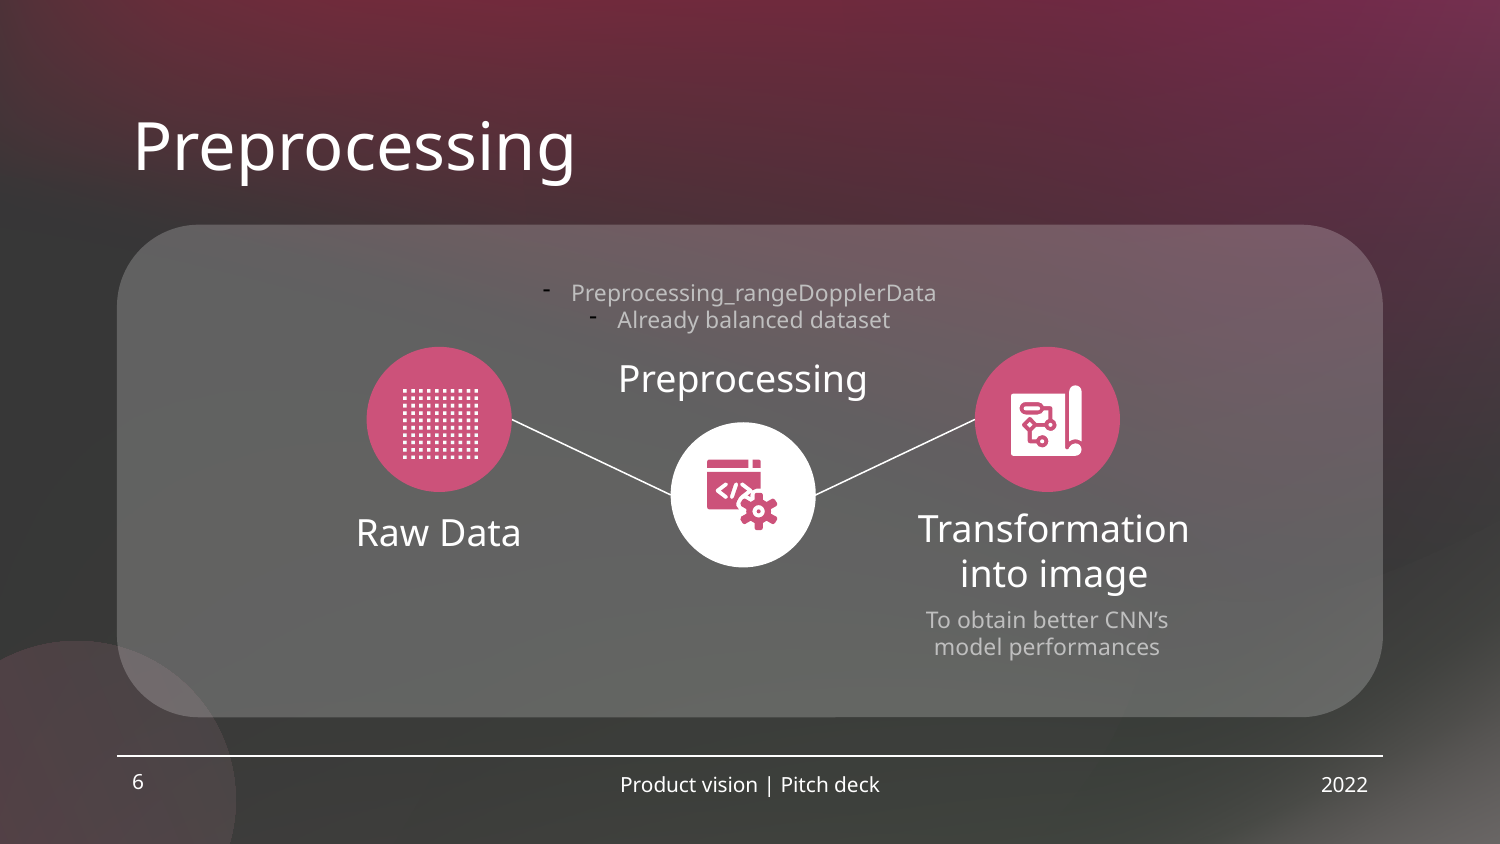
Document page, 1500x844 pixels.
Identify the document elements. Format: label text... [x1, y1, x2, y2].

slide_number 6 [116, 757, 192, 808]
text_box [116, 224, 1383, 718]
title Preprocessing [116, 88, 1383, 183]
picture [0, 0, 1500, 844]
subtitle Product vision | Pitch deck [546, 758, 954, 809]
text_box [275, 262, 1225, 676]
subtitle 2022 [1202, 758, 1383, 809]
